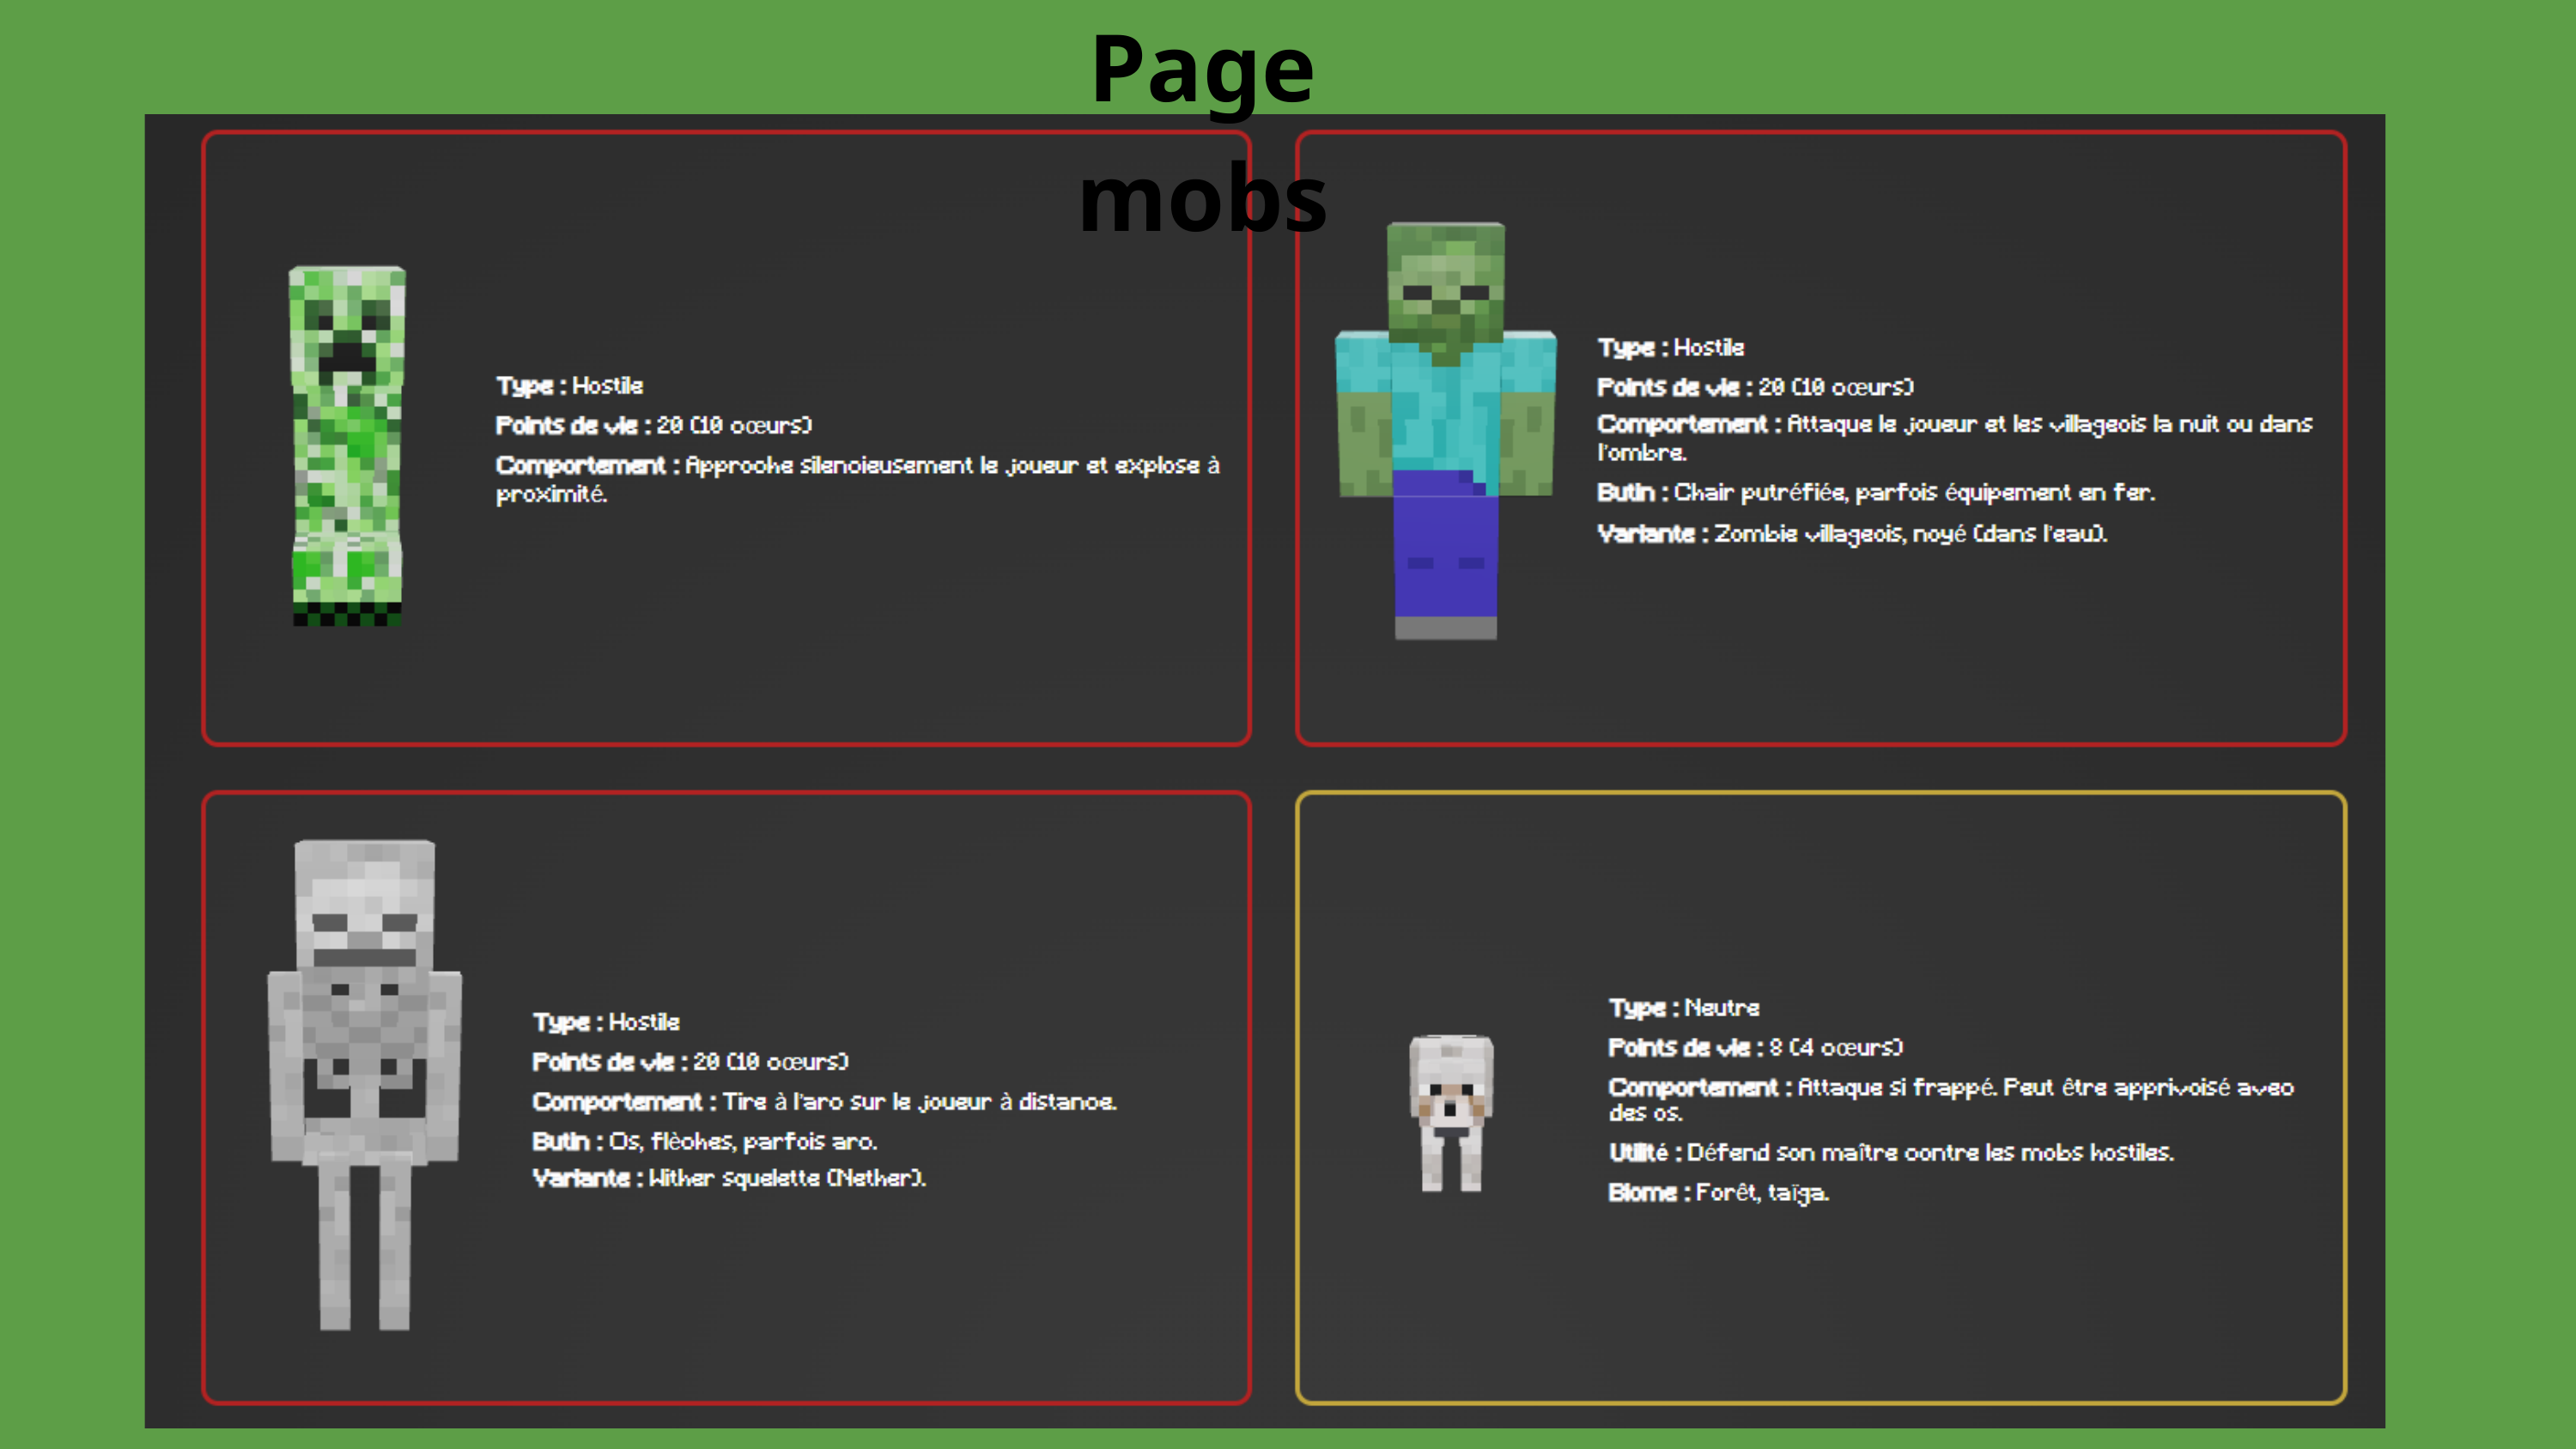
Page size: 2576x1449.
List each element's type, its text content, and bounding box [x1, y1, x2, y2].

text_box [144, 114, 2386, 1428]
text_box Page mobs [952, 0, 1454, 251]
